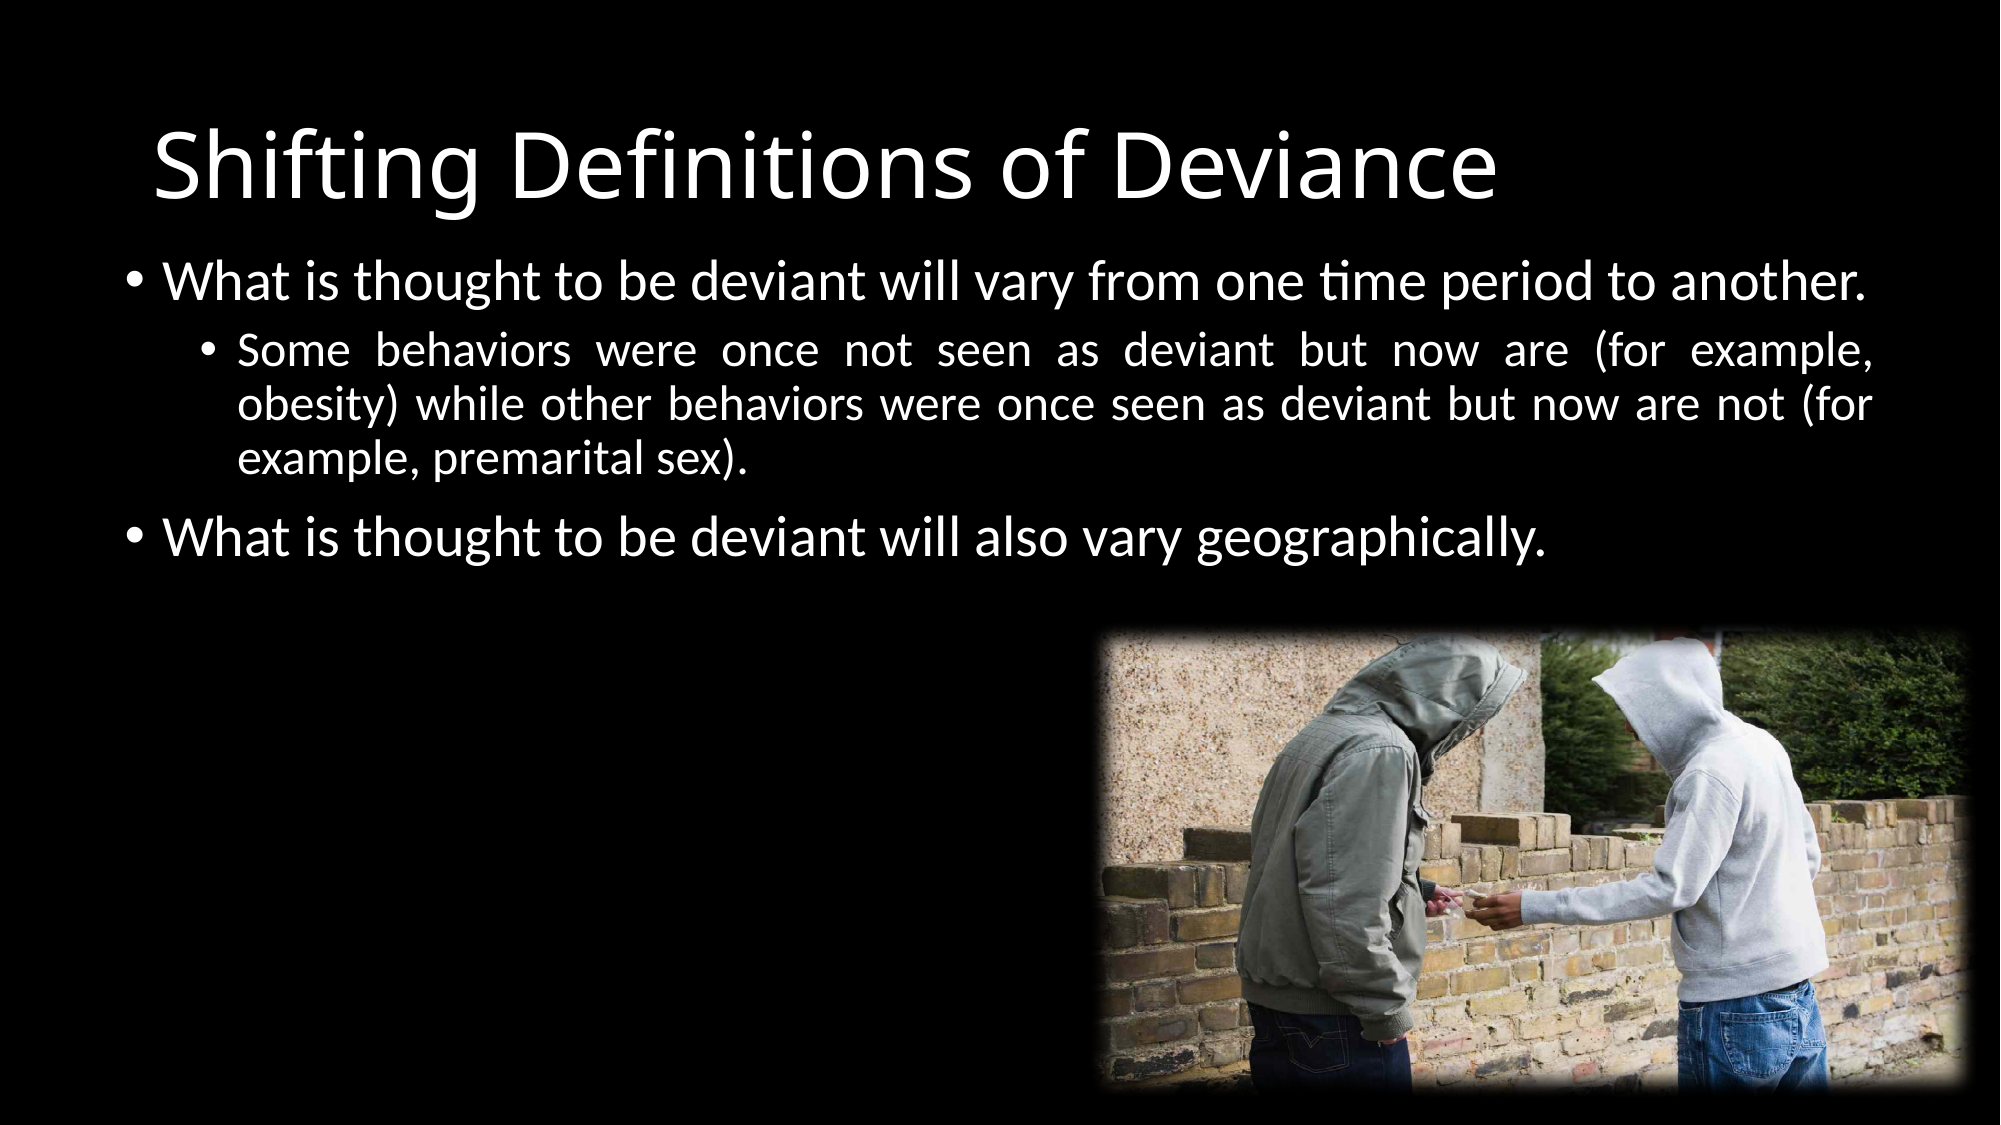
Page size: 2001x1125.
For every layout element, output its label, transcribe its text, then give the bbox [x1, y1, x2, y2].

list What is thought to be deviant will vary from one time period to another. Some behaviors were once not seen as deviant but now are (for example, obesity) while other behaviors were once seen as deviant but now are not (for example, premarital sex). What is thought to be deviant will also vary geographically. [109, 242, 1891, 1066]
title Shifting Definitions of Deviance [137, 59, 1863, 242]
picture [1088, 621, 1978, 1098]
